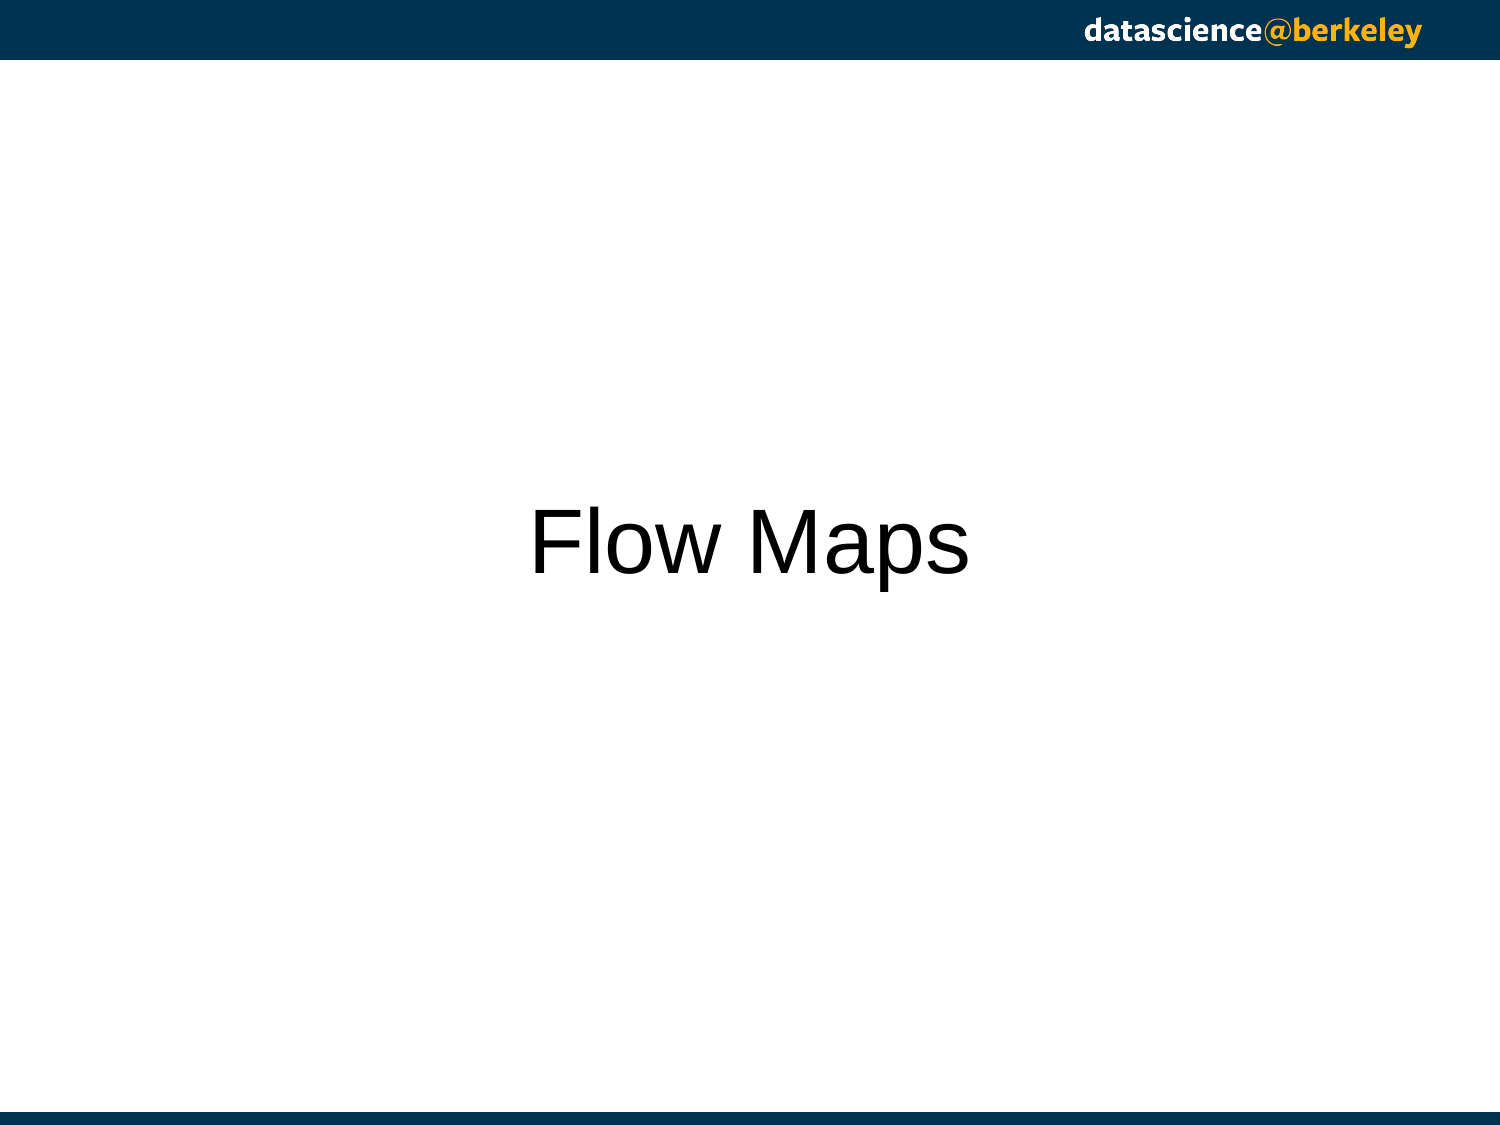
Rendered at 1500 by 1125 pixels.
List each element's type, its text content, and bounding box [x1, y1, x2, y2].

text_box Flow Maps [74, 474, 1425, 663]
picture [1079, 10, 1431, 52]
